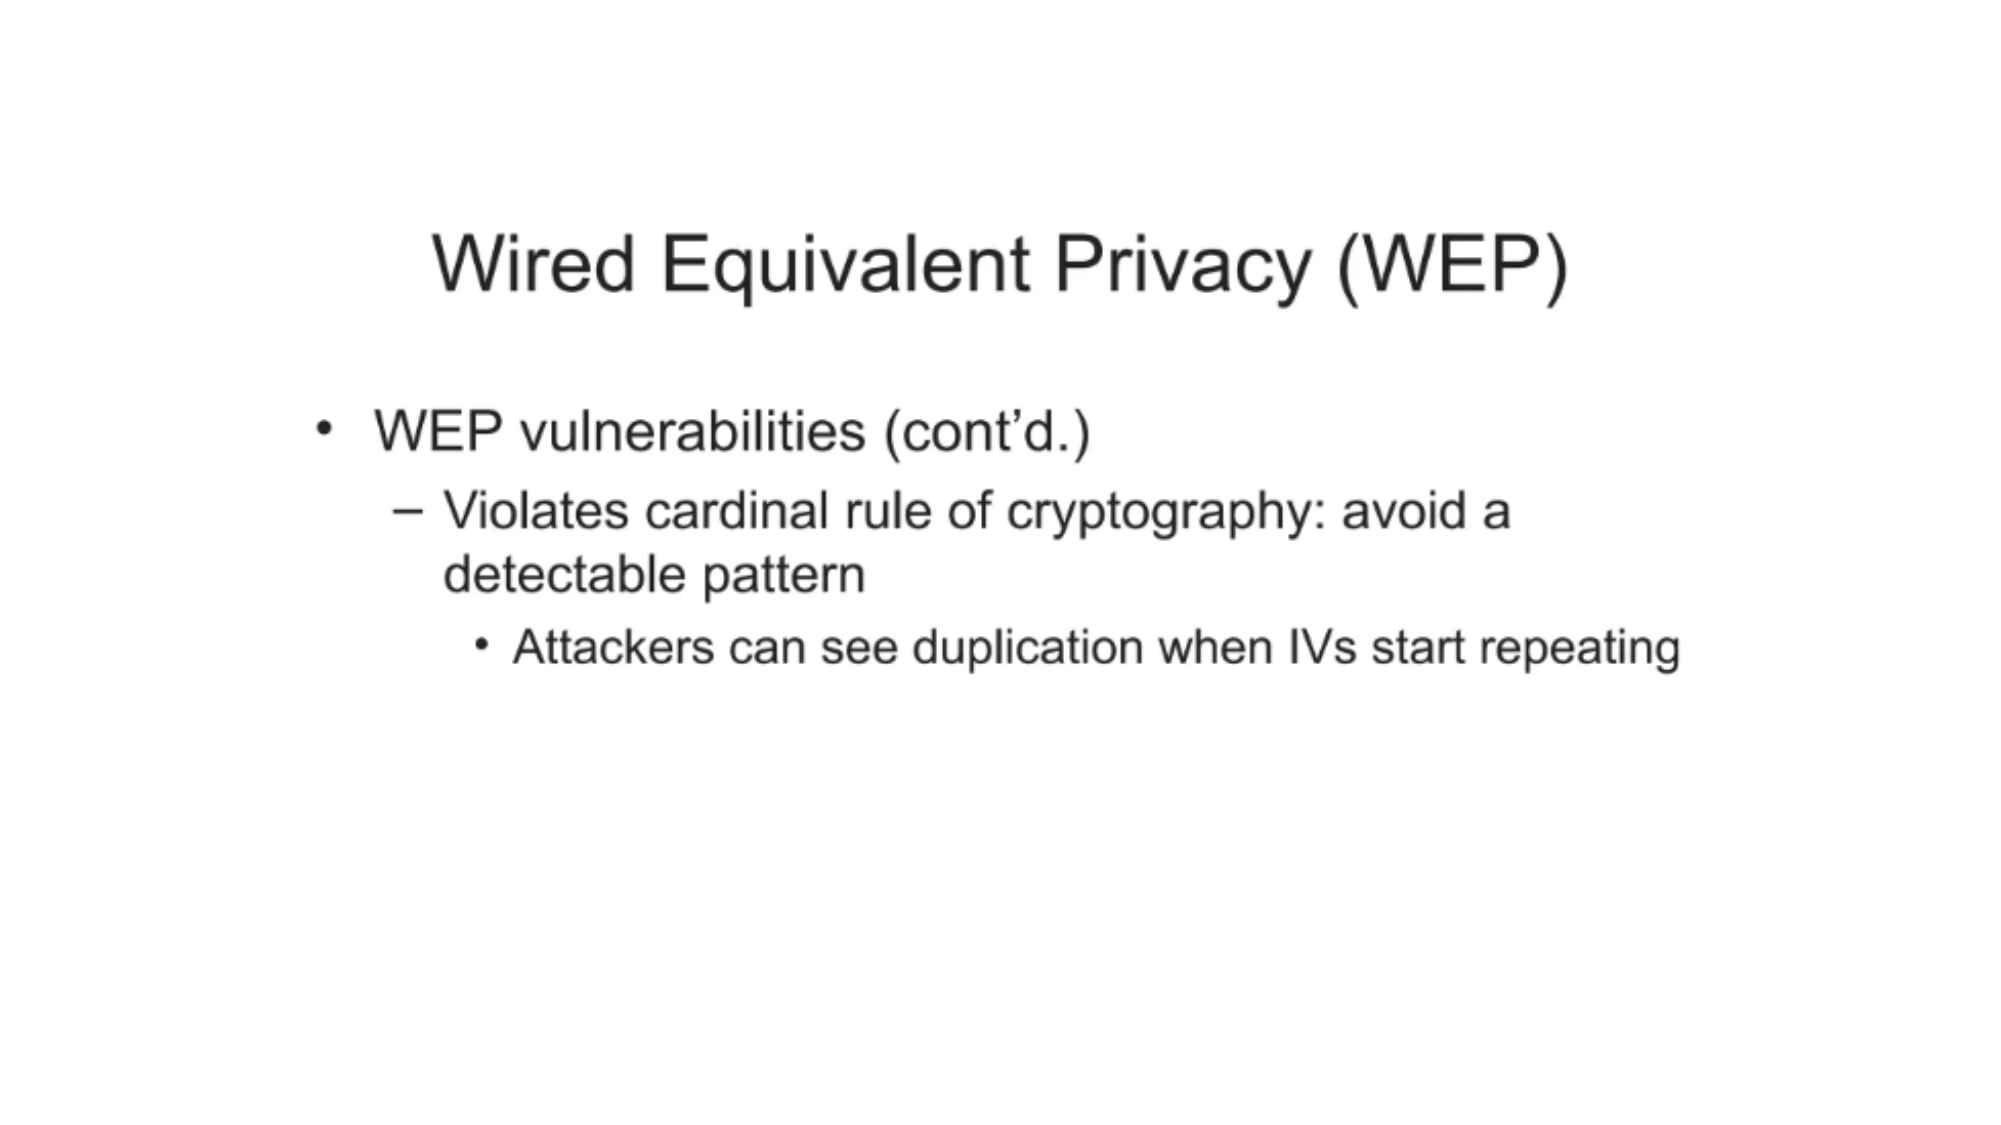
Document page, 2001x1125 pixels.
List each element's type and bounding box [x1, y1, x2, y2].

picture [249, 133, 1751, 992]
